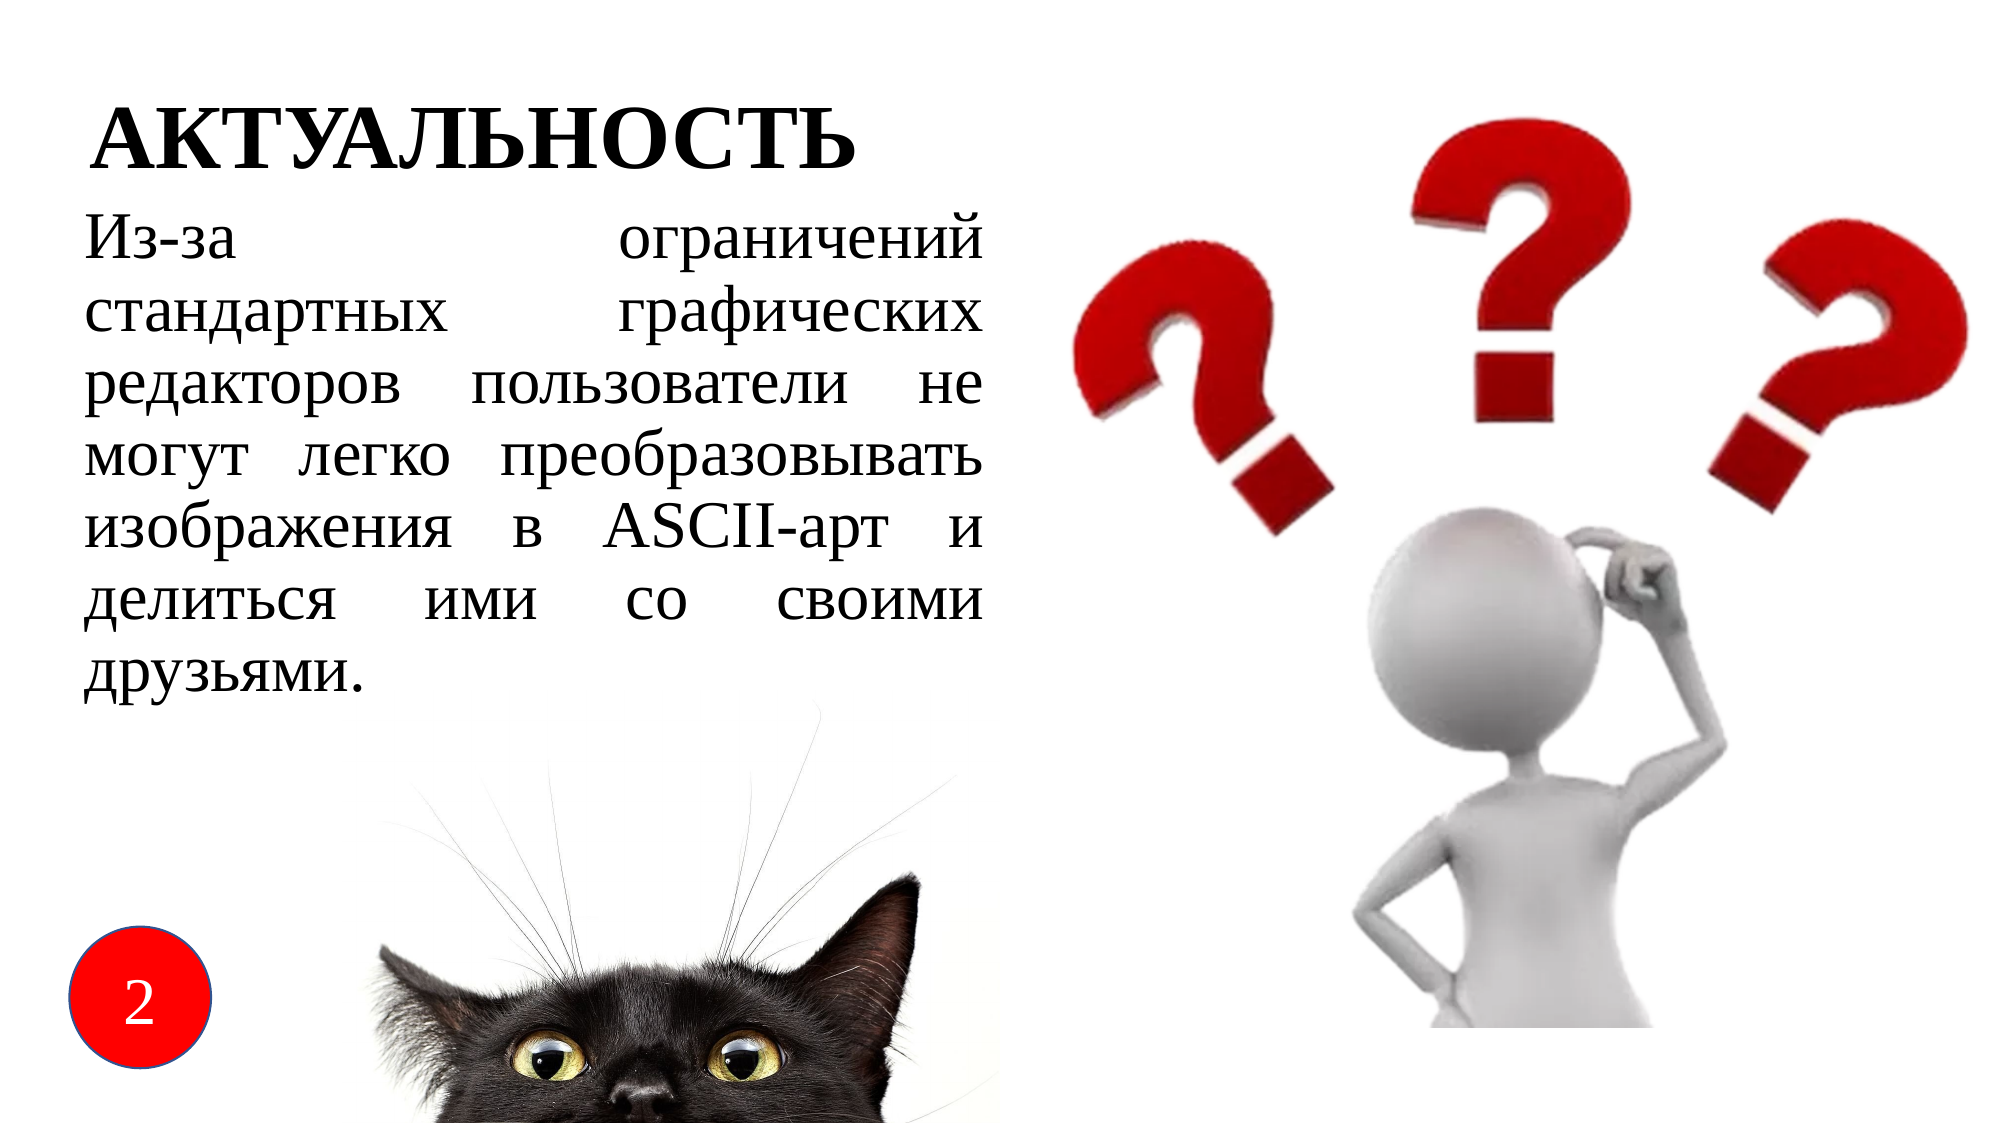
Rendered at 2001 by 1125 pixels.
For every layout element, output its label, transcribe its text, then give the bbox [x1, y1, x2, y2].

text_box 2 [68, 925, 213, 1070]
picture [1024, 35, 2000, 1028]
list Из-за ограничений стандартных графических редакторов пользователи не могут легко преобразовывать изображения в ASCII-арт и делиться ими со своими друзьями. [69, 193, 1000, 887]
title АКТУАЛЬНОСТЬ [69, 27, 881, 193]
picture [342, 690, 1000, 1123]
